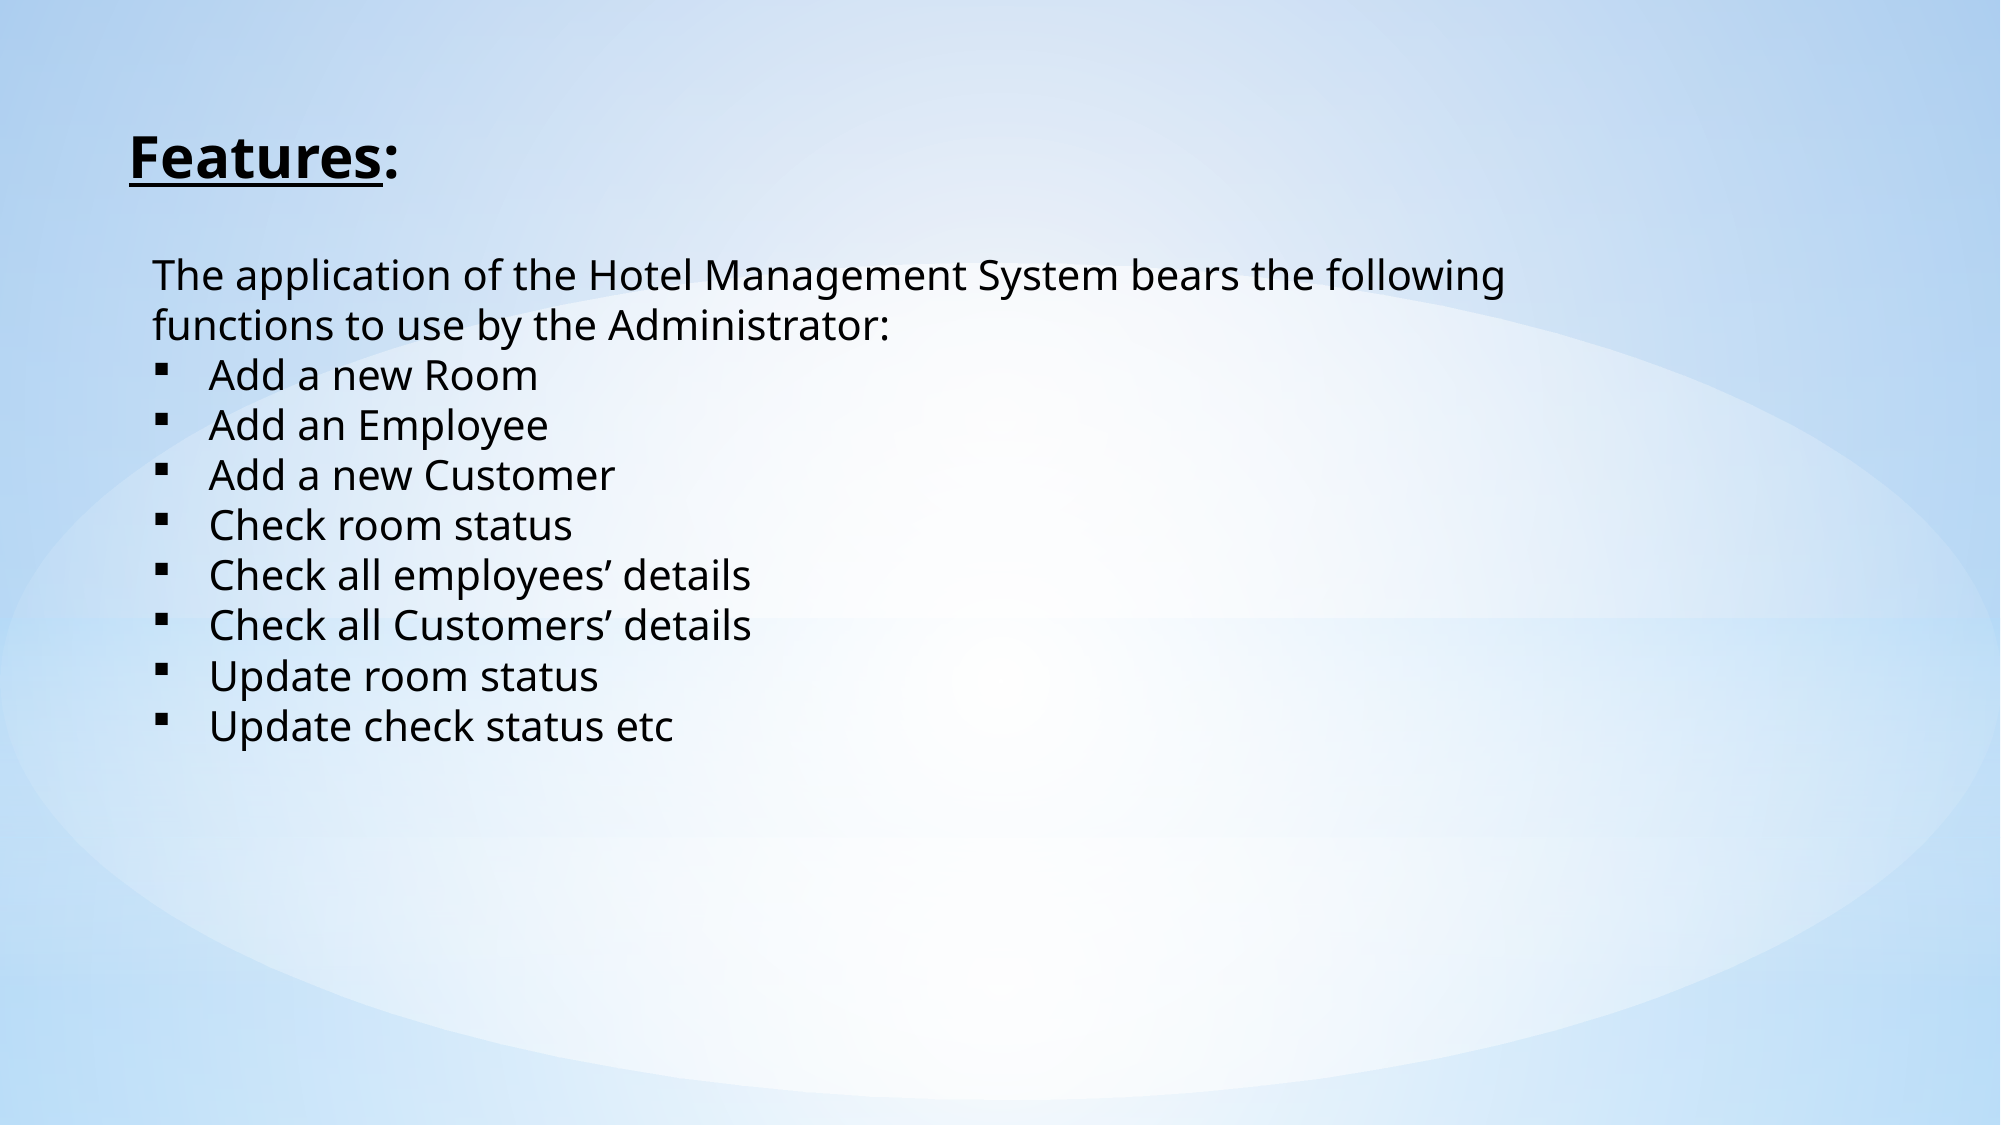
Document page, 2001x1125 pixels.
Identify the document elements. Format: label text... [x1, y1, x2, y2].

text_box Features: [114, 112, 415, 198]
text_box The application of the Hotel Management System bears the following functions to use by the Administrator: Add a new Room Add an Employee Add a new Customer Check room status Check all employees’ details Check all Customers’ details Update room status Update check status etc [137, 241, 1541, 757]
